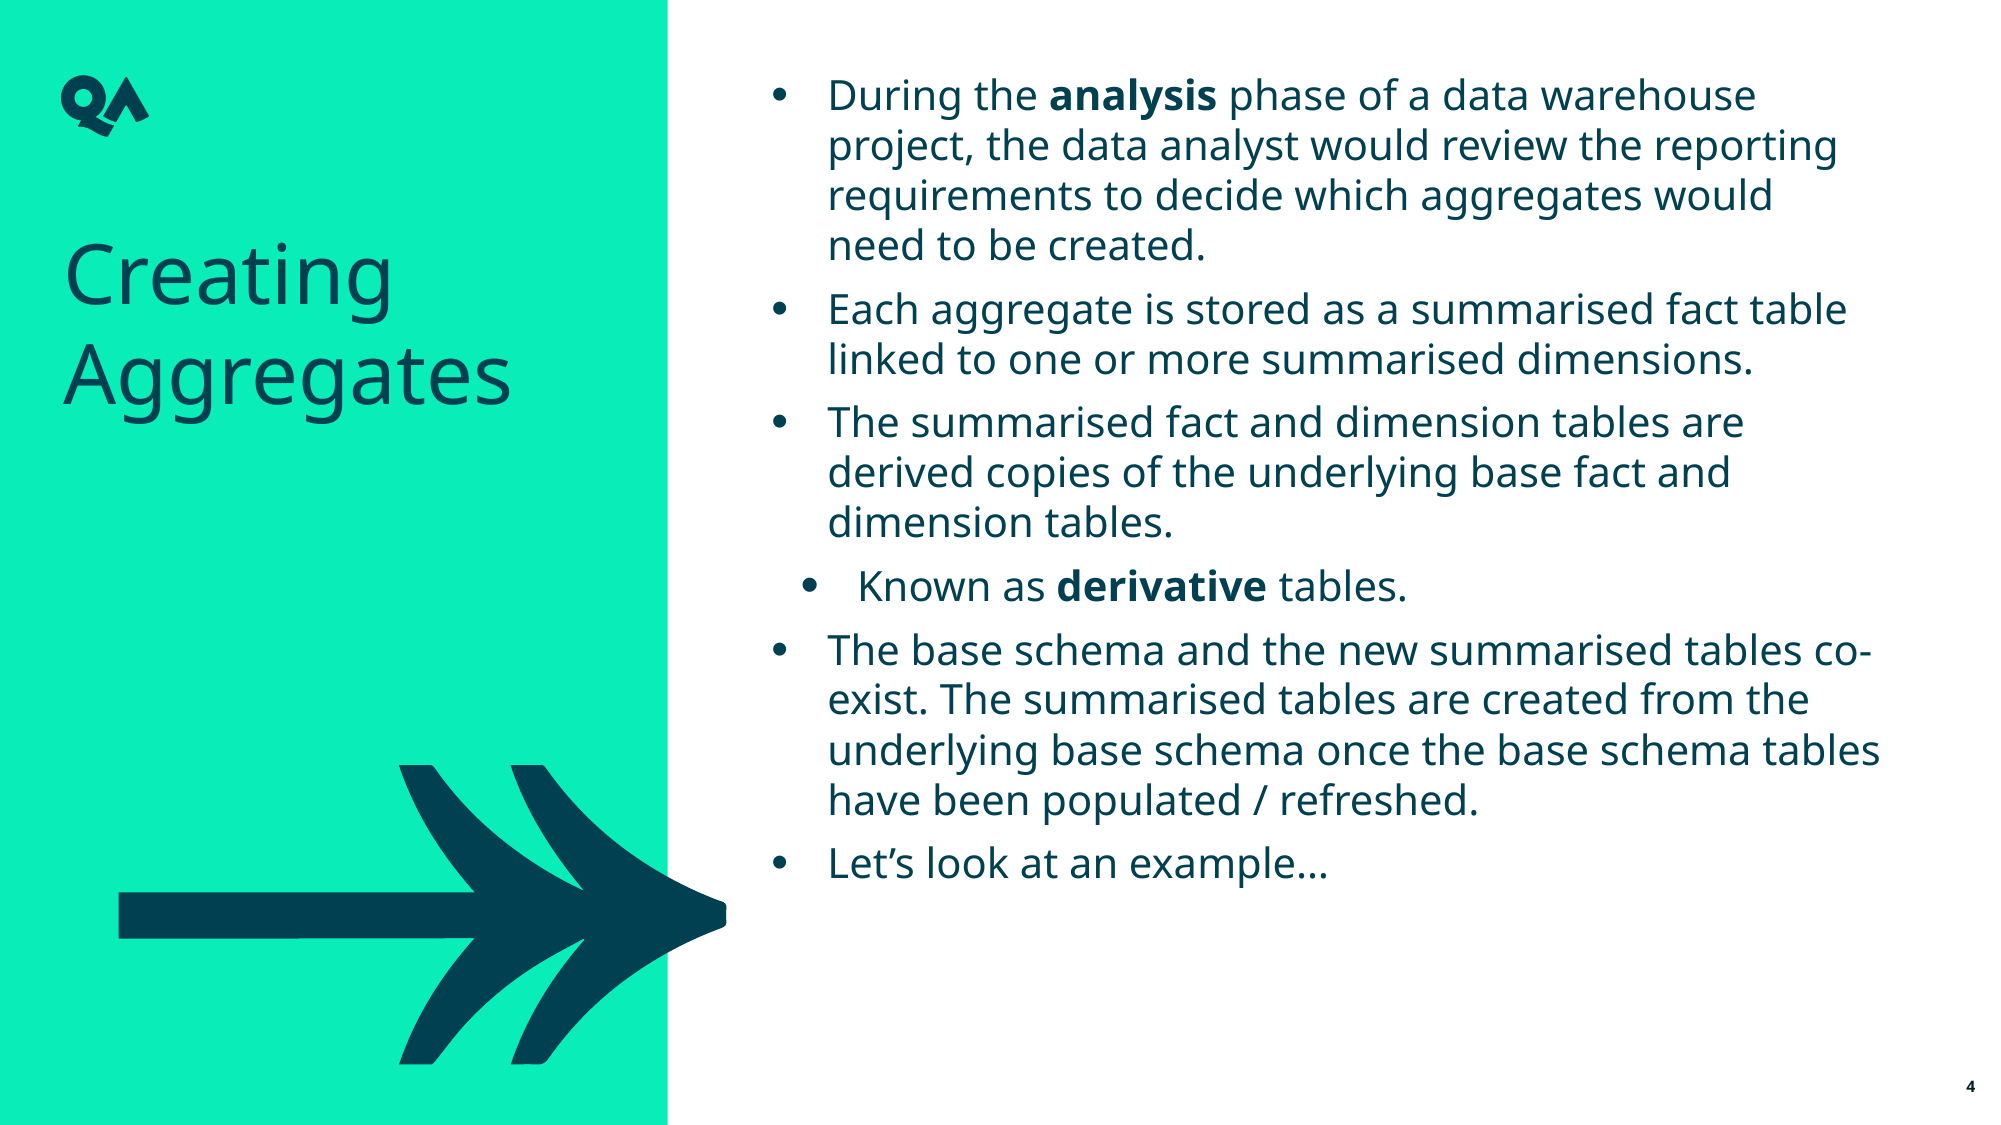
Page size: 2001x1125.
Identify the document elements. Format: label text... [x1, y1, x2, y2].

list During the analysis phase of a data warehouse project, the data analyst would review the reporting requirements to decide which aggregates would need to be created. Each aggregate is stored as a summarised fact table linked to one or more summarised dimensions. The summarised fact and dimension tables are derived copies of the underlying base fact and dimension tables. Known as derivative tables. The base schema and the new summarised tables co-exist. The summarised tables are created from the underlying base schema once the base schema tables have been populated / refreshed. Let’s look at an example… [771, 69, 1882, 911]
list Creating Aggregates [63, 221, 628, 673]
picture [44, 61, 166, 148]
slide_number 4 [1846, 1068, 1976, 1098]
